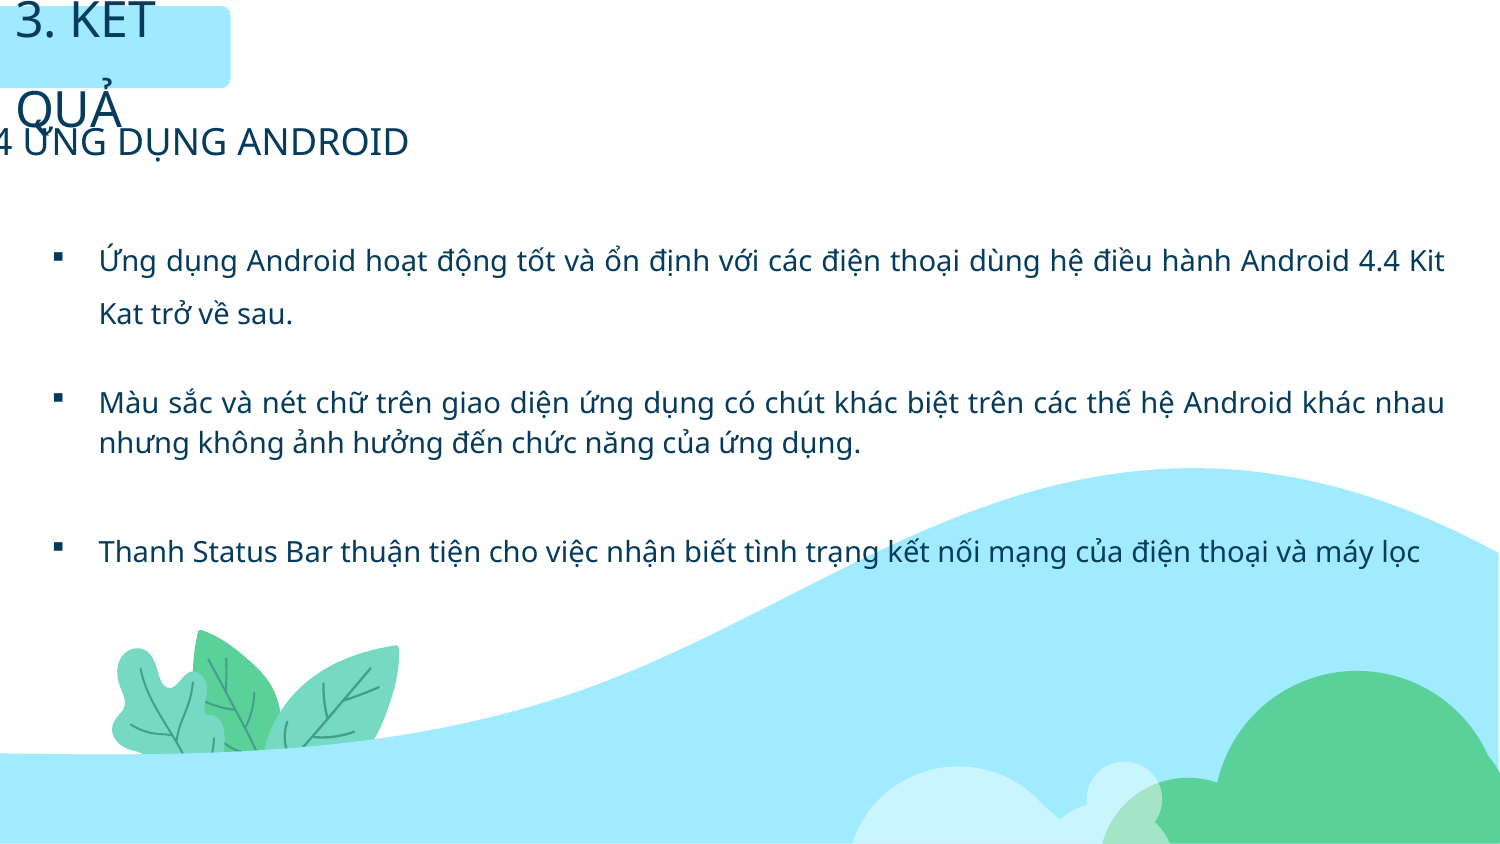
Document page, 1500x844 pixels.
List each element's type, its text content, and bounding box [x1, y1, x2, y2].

text_box Thanh Status Bar thuận tiện cho việc nhận biết tình trạng kết nối mạng của điện thoại và máy lọc [0, 512, 1462, 628]
subtitle Ứng dụng Android hoạt động tốt và ổn định với các điện thoại dùng hệ điều hành Android 4.4 Kit Kat trở về sau. [0, 226, 1462, 329]
text_box 3.4 ỨNG DỤNG ANDROID [0, 88, 426, 171]
subtitle Màu sắc và nét chữ trên giao diện ứng dụng có chút khác biệt trên các thế hệ Android khác nhau nhưng không ảnh hưởng đến chức năng của ứng dụng. [0, 364, 1462, 480]
text_box 3. KẾT QUẢ [0, 6, 231, 88]
